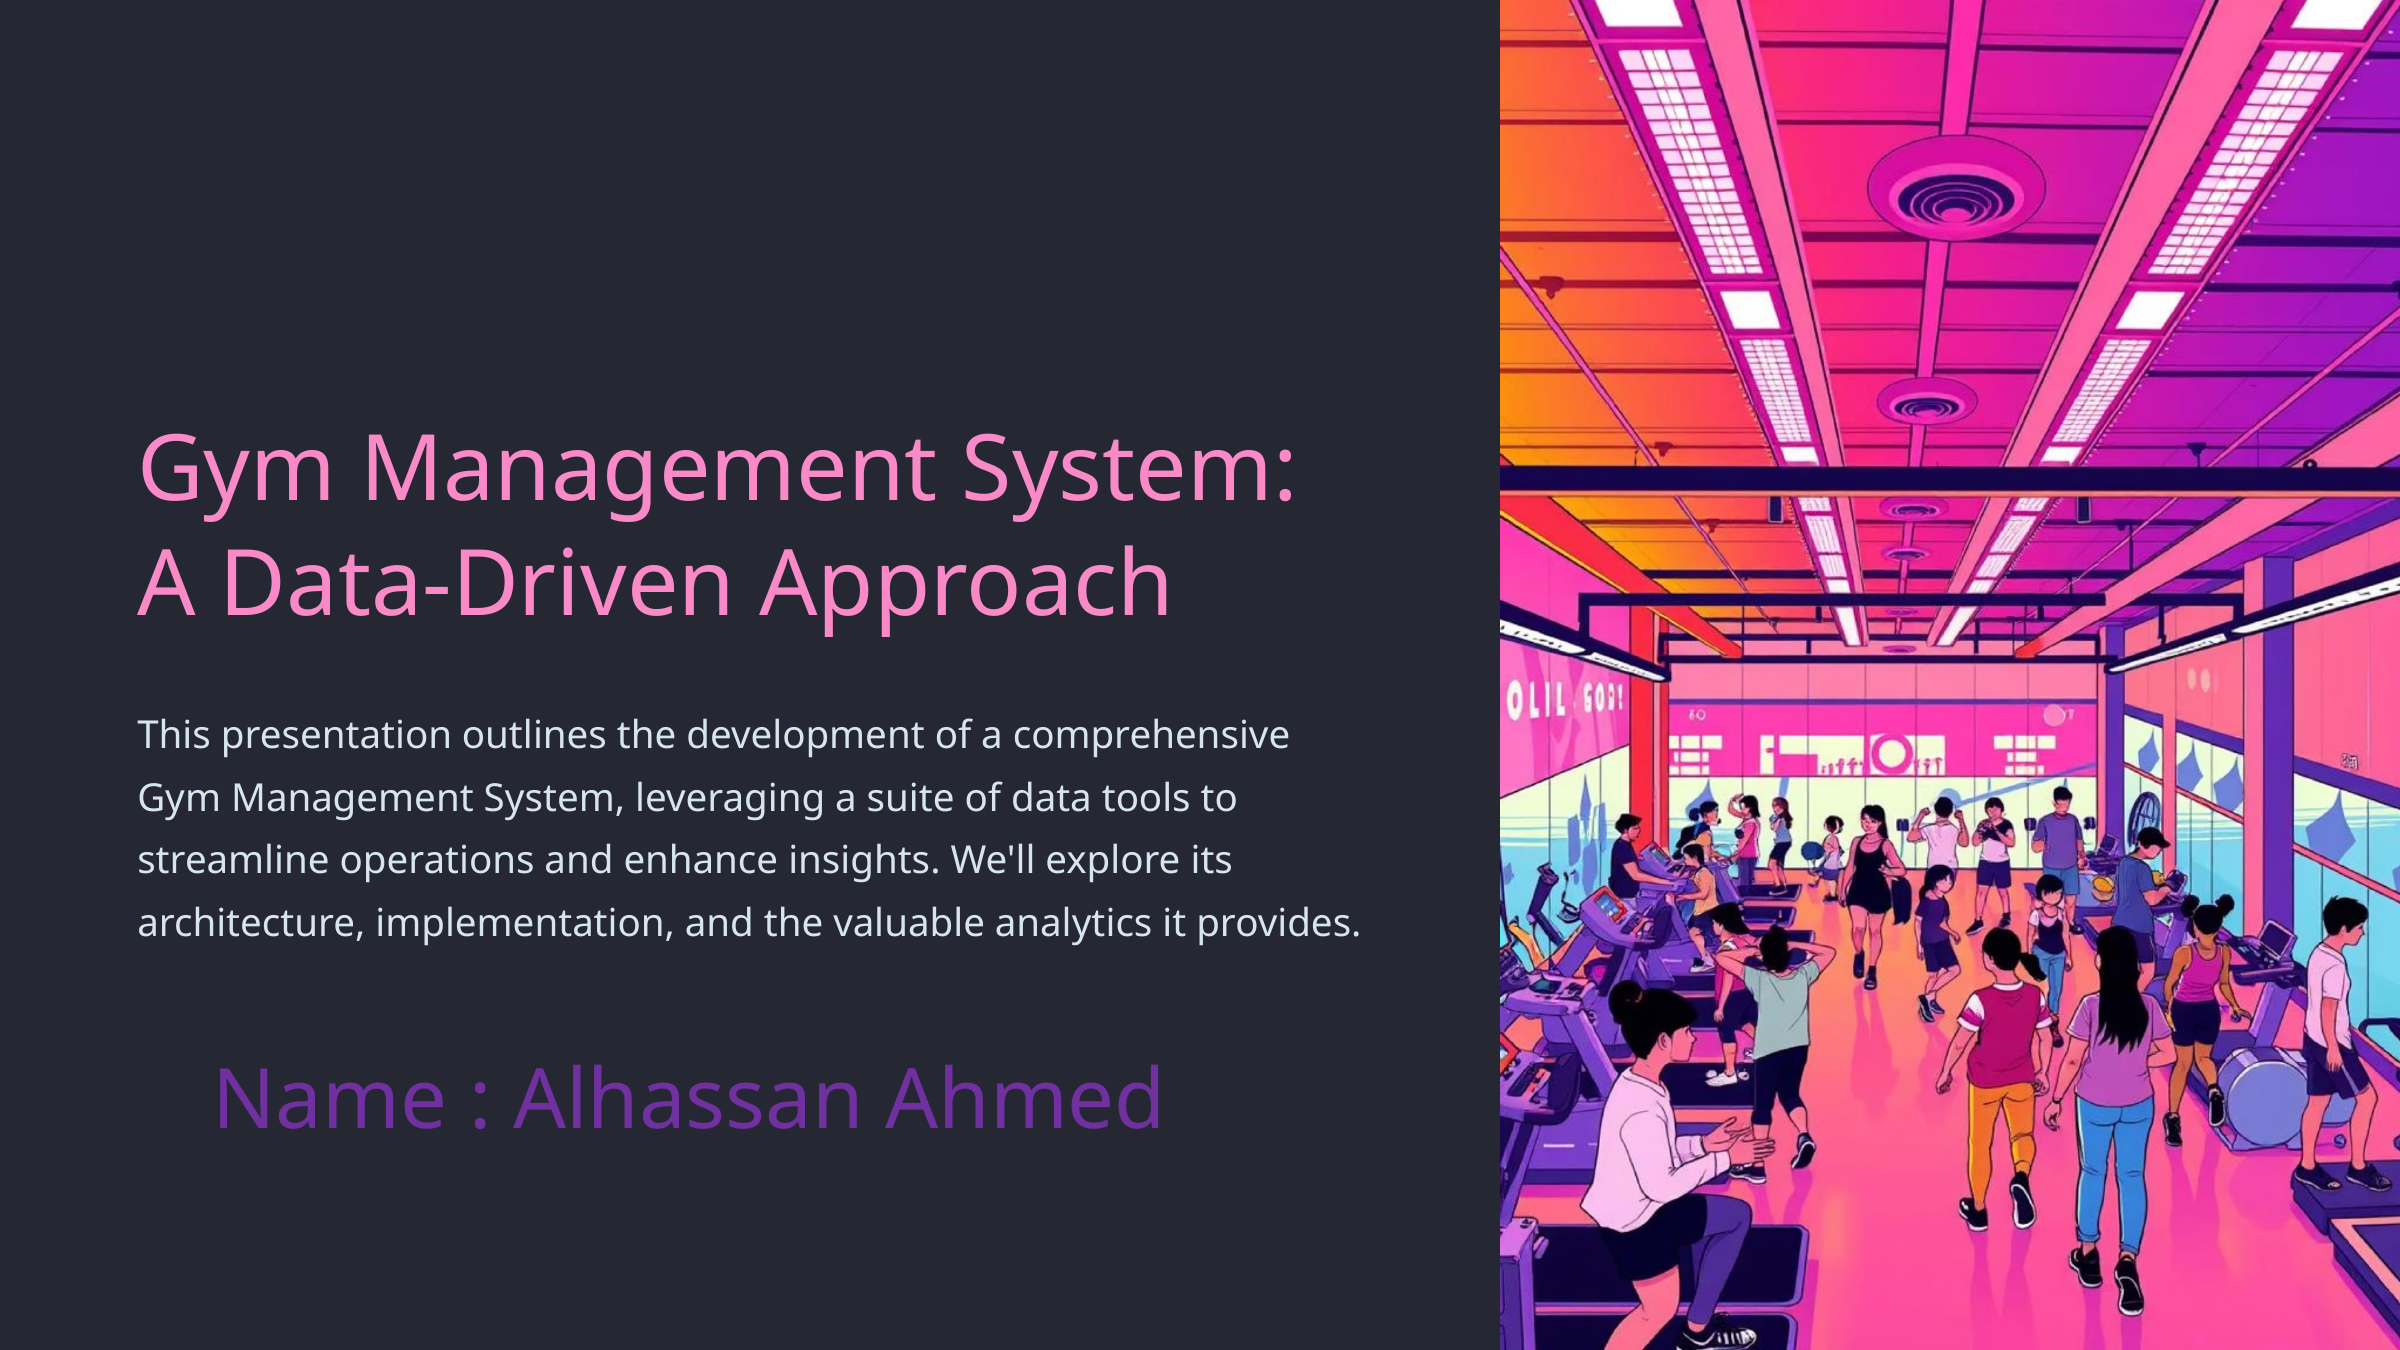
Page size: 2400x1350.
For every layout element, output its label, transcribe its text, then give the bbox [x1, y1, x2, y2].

text_box This presentation outlines the development of a comprehensive Gym Management System, leveraging a suite of data tools to streamline operations and enhance insights. We'll explore its architecture, implementation, and the valuable analytics it provides. [137, 694, 1363, 946]
text_box Gym Management System: A Data-Driven Approach [137, 404, 1363, 636]
text_box Name : Alhassan Ahmed [198, 1037, 1277, 1153]
picture [1499, 0, 2400, 1350]
